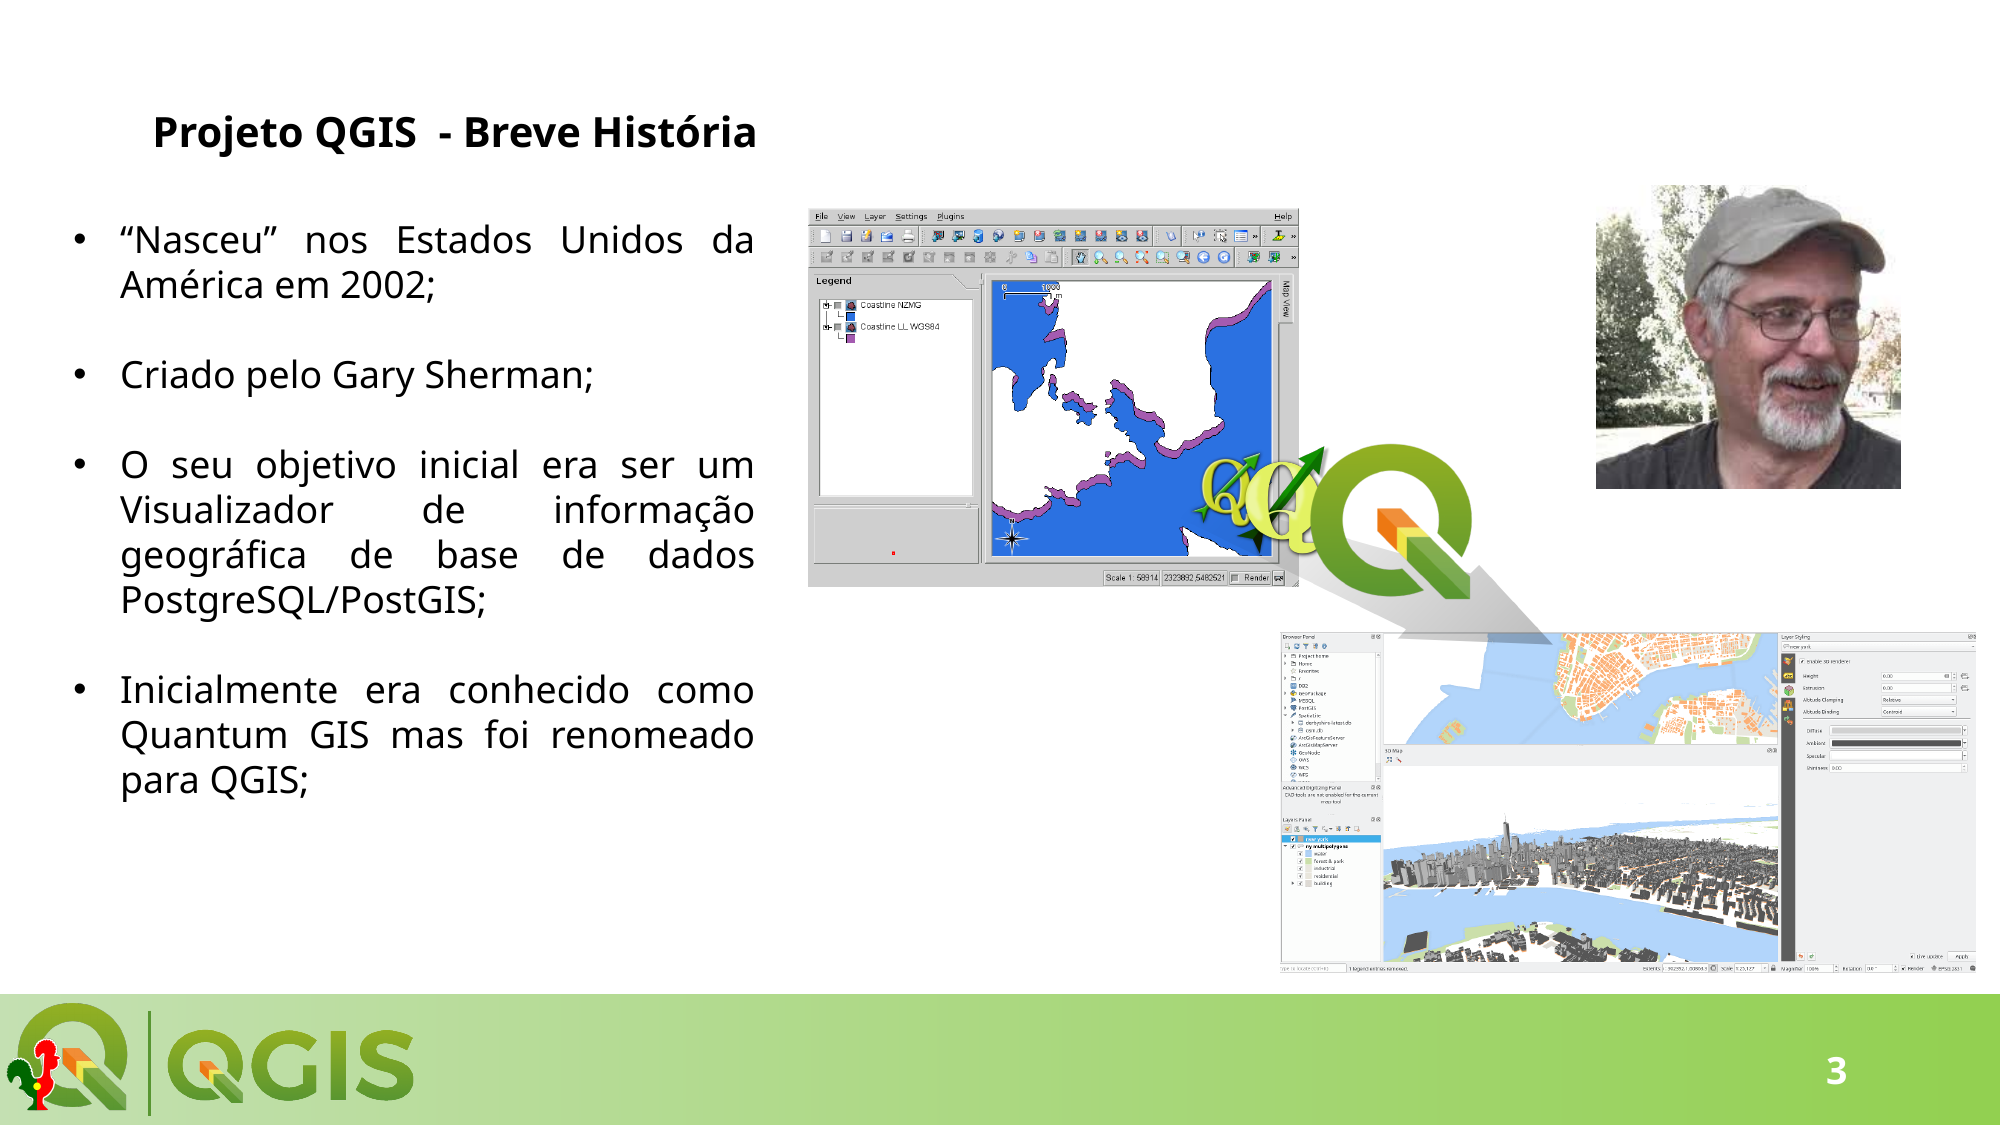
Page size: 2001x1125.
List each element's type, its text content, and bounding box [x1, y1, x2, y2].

slide_number ‹#› [1412, 1042, 1863, 1103]
title Projeto QGIS - Breve História [137, 59, 1863, 209]
picture [4, 981, 468, 1125]
text_box [472, 994, 2000, 1125]
picture [1595, 185, 1901, 489]
text_box “Nasceu” nos Estados Unidos da América em 2002; Criado pelo Gary Sherman; O seu objetivo inicial era ser um Visualizador de informação geográfica de base de dados PostgreSQL/PostGIS; Inicialmente era conhecido como Quantum GIS mas foi renomeado para QGIS; [58, 208, 771, 809]
picture [808, 208, 1976, 973]
